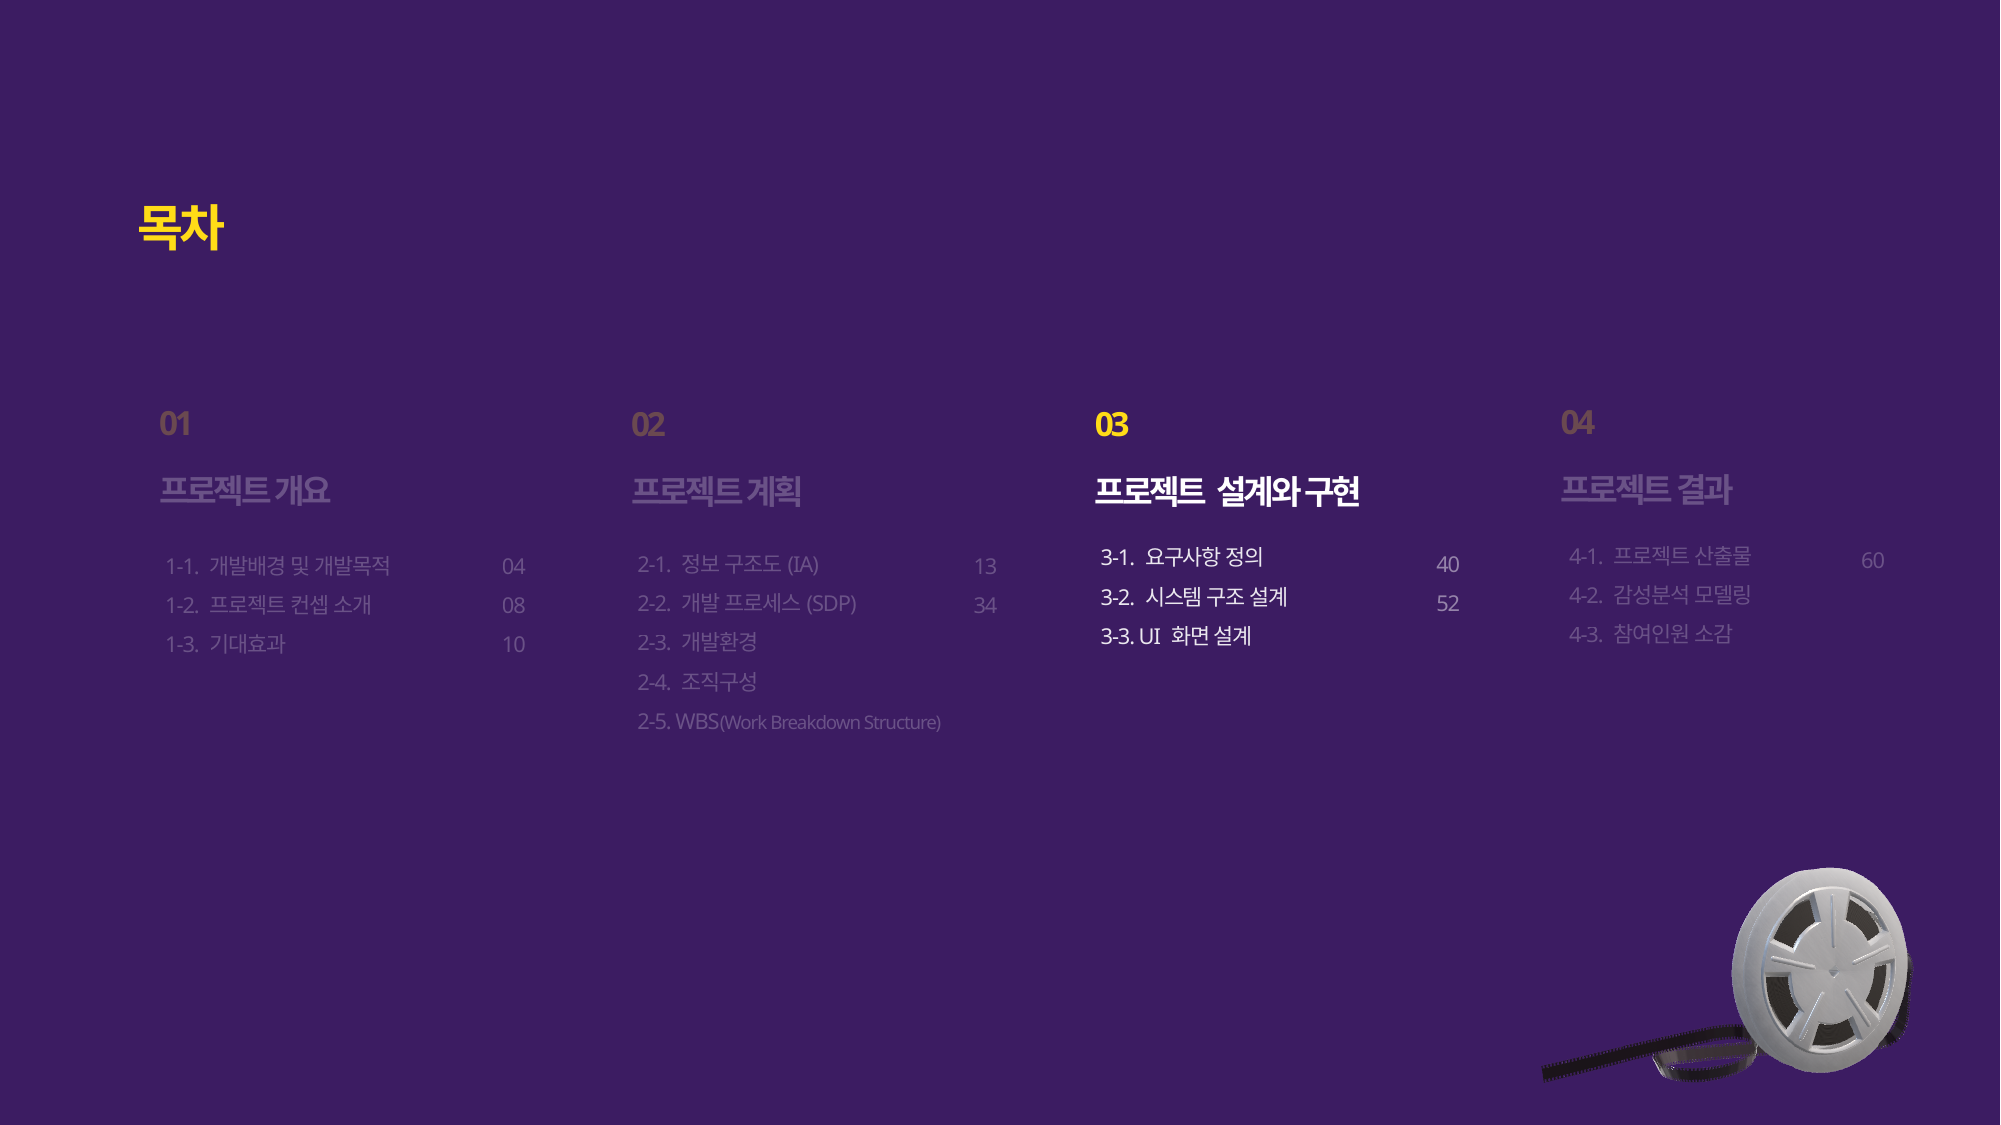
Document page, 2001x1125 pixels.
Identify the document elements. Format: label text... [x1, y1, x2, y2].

picture [1538, 855, 1964, 1085]
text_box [144, 364, 1911, 739]
text_box 목차 [122, 159, 289, 265]
